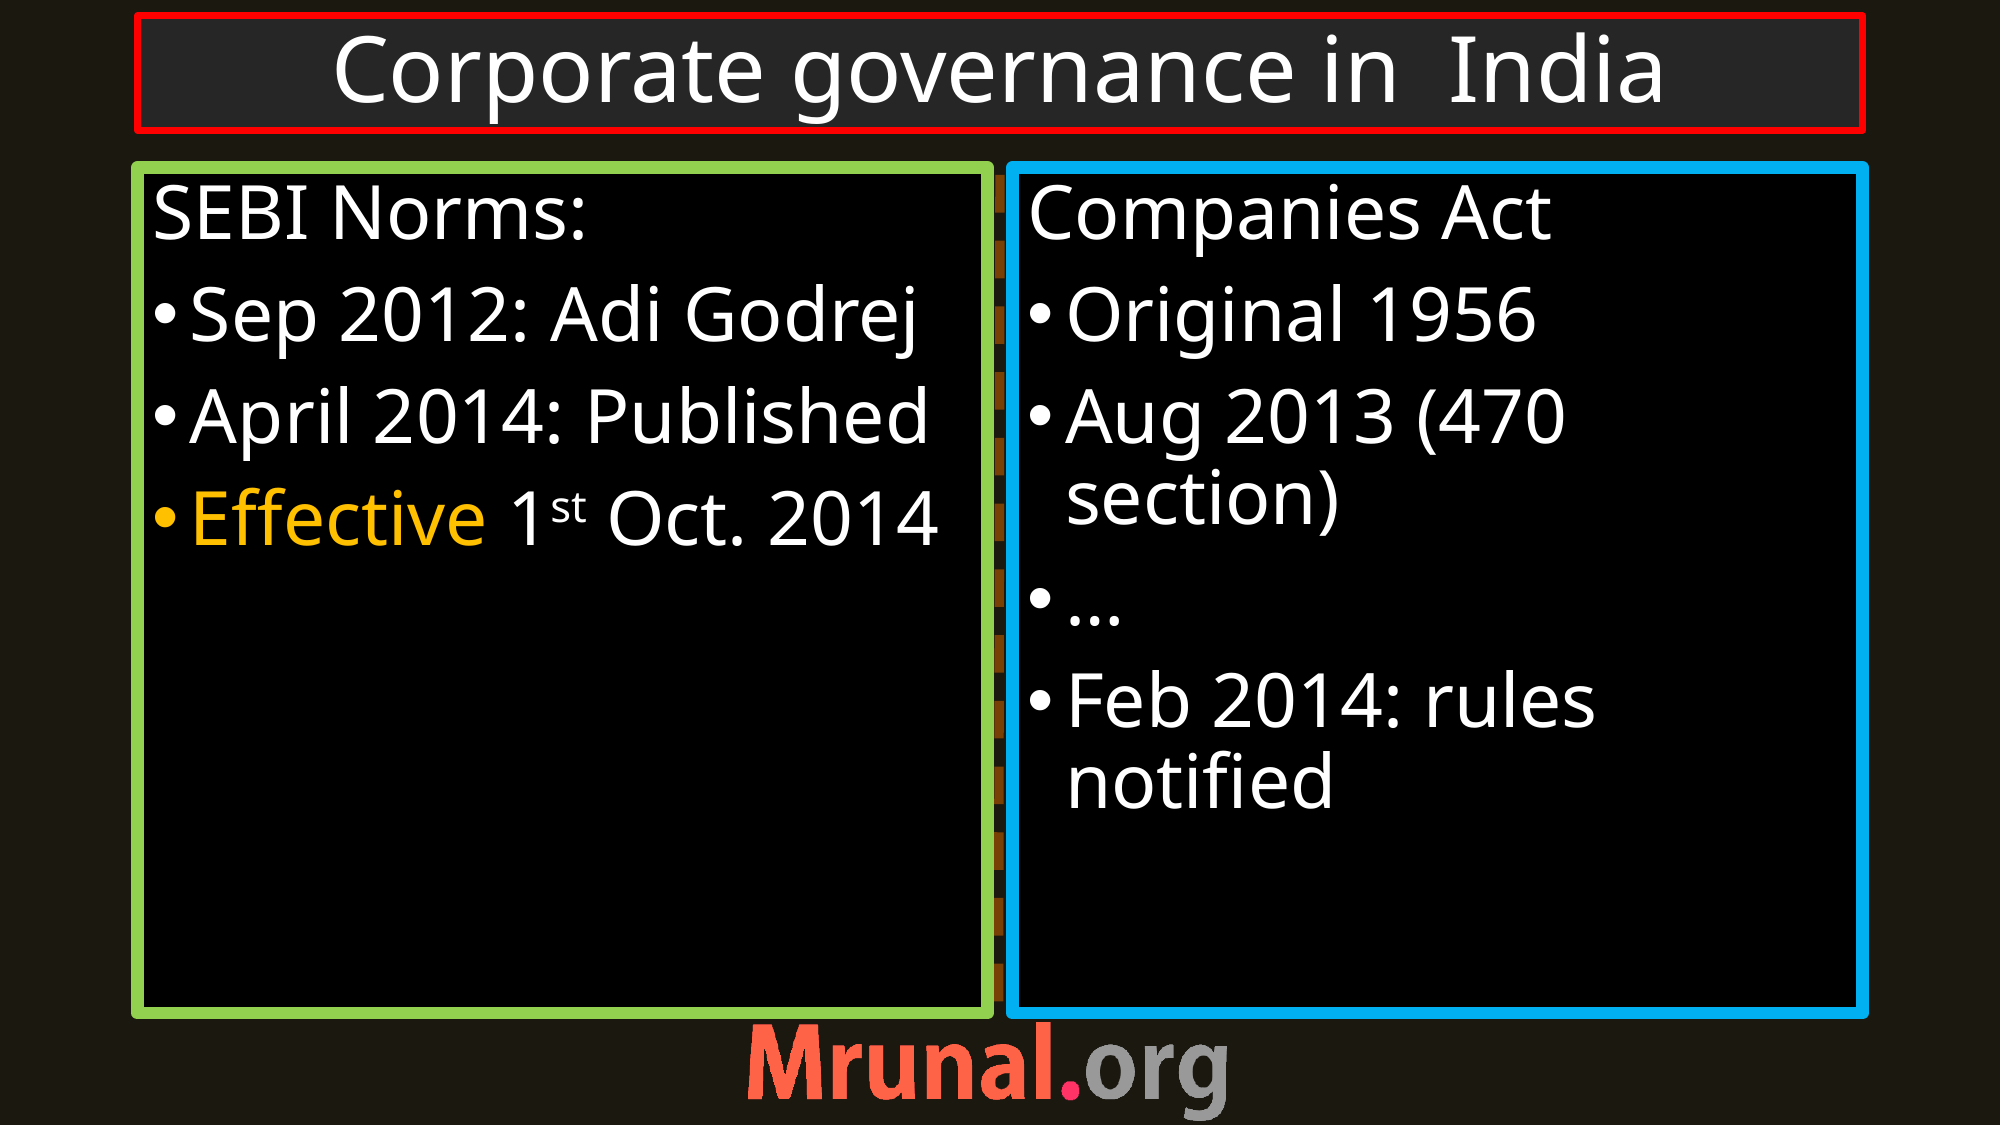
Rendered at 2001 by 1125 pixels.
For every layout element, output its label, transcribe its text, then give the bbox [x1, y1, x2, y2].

list Companies Act Original 1956 Aug 2013 (470 section) … Feb 2014: rules notified [1006, 161, 1869, 1019]
list SEBI Norms: Sep 2012: Adi Godrej April 2014: Published Effective 1st Oct. 2014 [131, 161, 994, 1019]
picture [741, 1005, 1230, 1125]
title Corporate governance in India [134, 12, 1866, 134]
